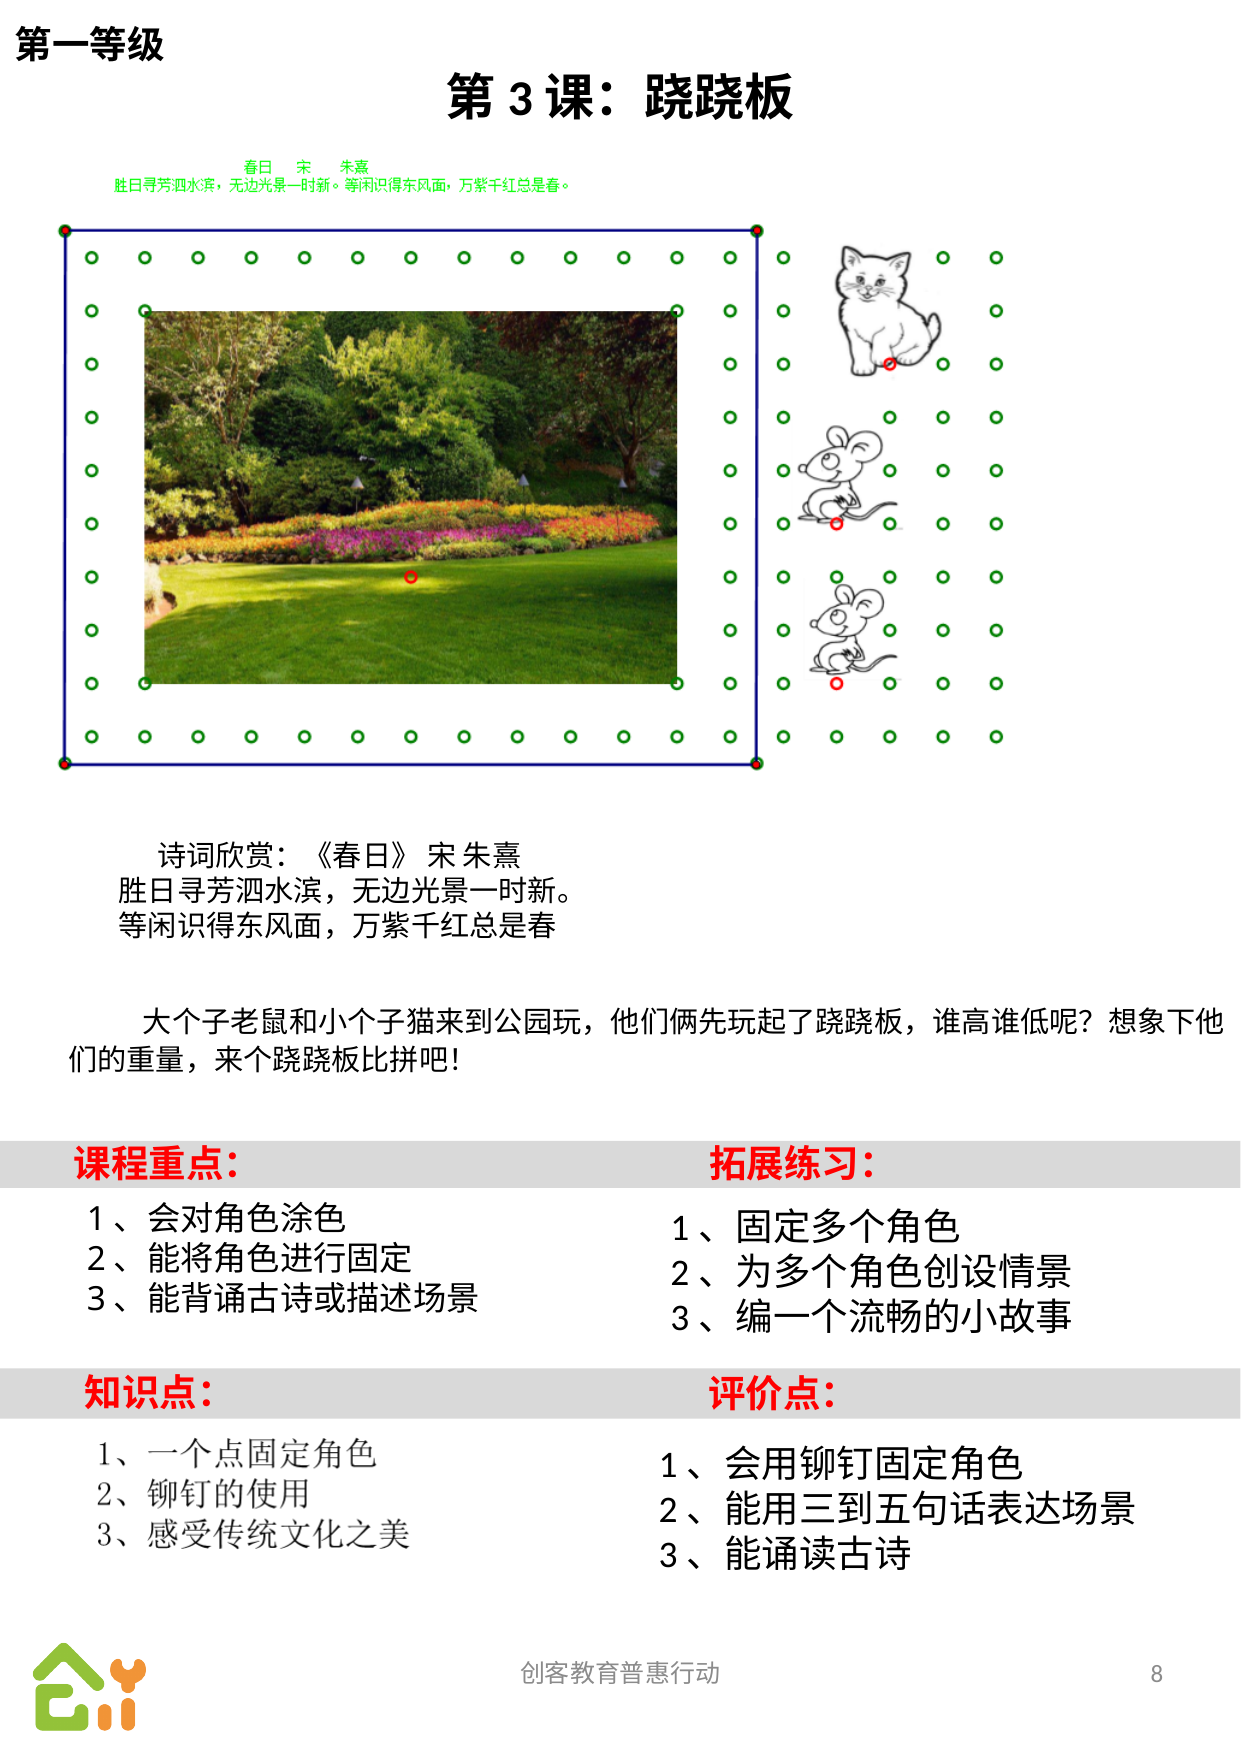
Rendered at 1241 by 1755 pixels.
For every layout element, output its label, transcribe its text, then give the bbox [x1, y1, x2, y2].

text_box 第一等级 [0, 13, 293, 45]
text_box 第3课：跷跷板 [0, 45, 1241, 146]
picture [25, 1631, 156, 1745]
footer 创客教育普惠行动 [423, 1625, 817, 1720]
text_box 1、会用铆钉固定角色 2、能用三到五句话表达场景 3、能诵读古诗 [643, 1436, 1241, 1582]
text_box 诗词欣赏：《春日》 宋 朱熹 胜日寻芳泗水滨，无边光景一时新。 等闲识得东风面，万紫千红总是春 [90, 829, 602, 950]
slide_number 8 [888, 1625, 1179, 1720]
picture [76, 1420, 555, 1572]
list 大个子老鼠和小个子猫来到公园玩，他们俩先玩起了跷跷板，谁高谁低呢？想象下他们的重量，来个跷跷板比拼吧！ [53, 983, 1241, 1131]
text_box 1、会对角色涂色 2、能将角色进行固定 3、能背诵古诗或描述场景 [72, 1202, 655, 1325]
picture [29, 144, 1038, 784]
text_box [0, 1132, 1241, 1194]
text_box 1、固定多个角色 2、为多个角色创设情景 3、编一个流畅的小故事 [655, 1202, 1241, 1346]
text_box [0, 1361, 1241, 1428]
